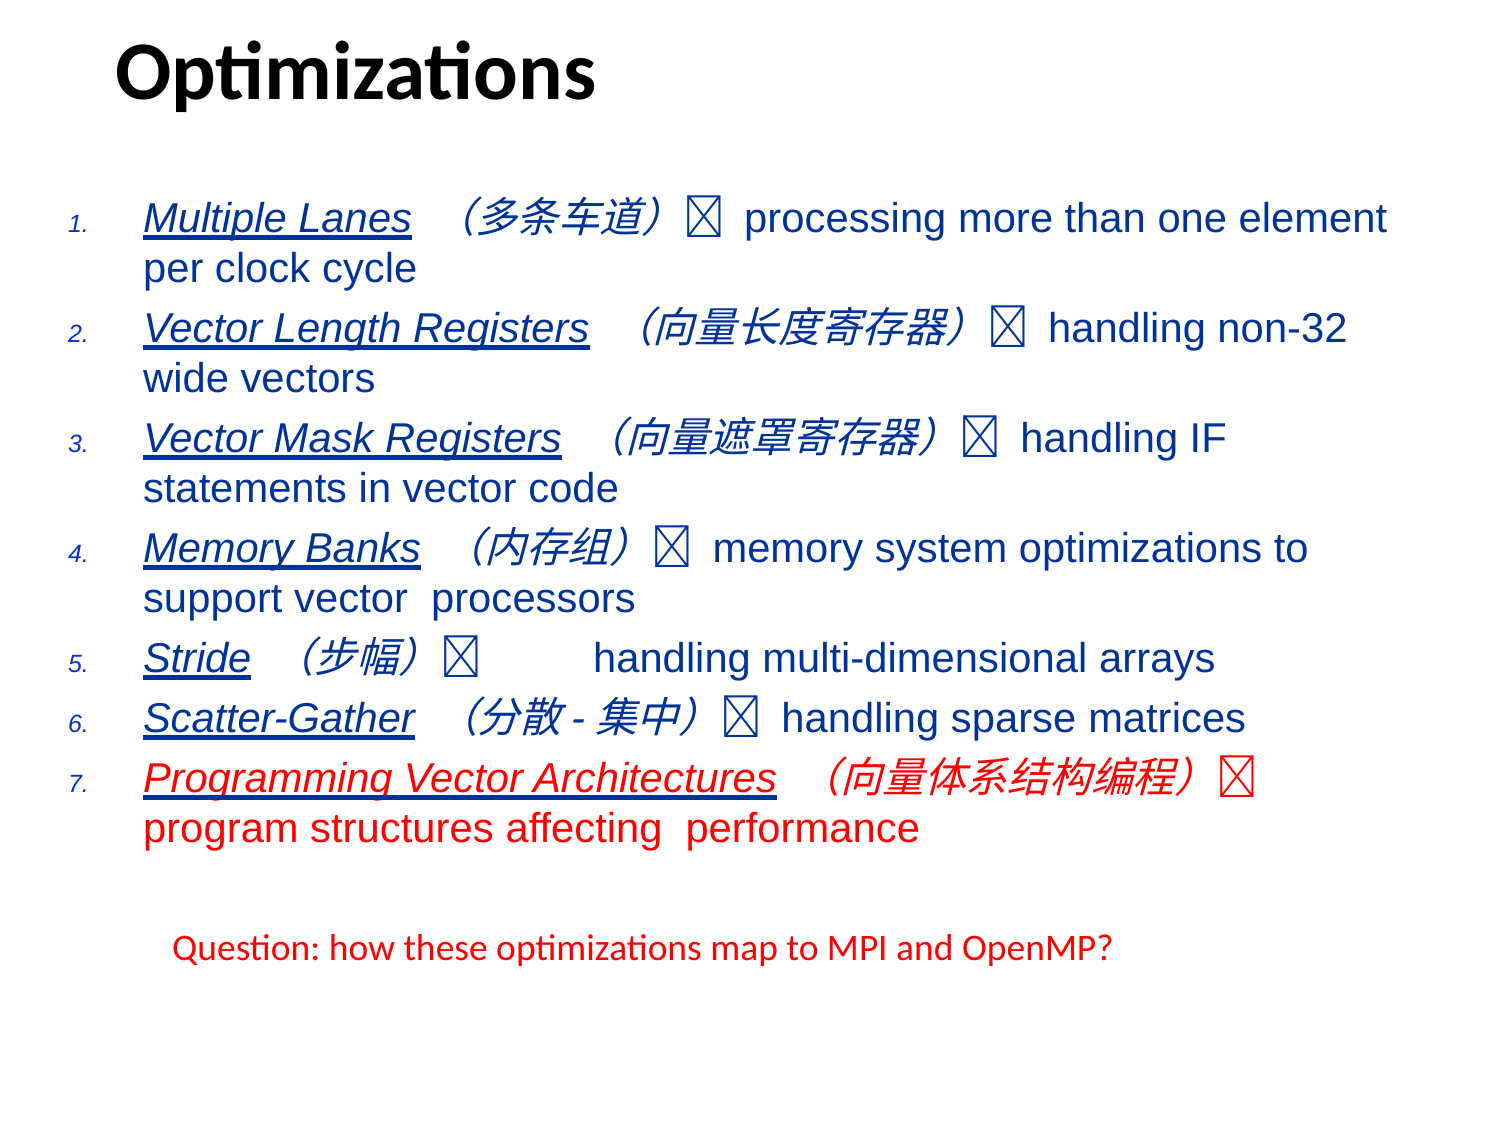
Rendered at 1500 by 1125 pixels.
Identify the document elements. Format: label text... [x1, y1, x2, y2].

text_box Question: how these optimizations map to MPI and OpenMP? [157, 915, 1130, 976]
title Optimizations [113, 0, 737, 161]
text_box Multiple Lanes （多条车道） processing more than one element per clock cycle Vector Length Registers （向量长度寄存器） handling non-32 wide vectors Vector Mask Registers （向量遮罩寄存器） handling IF statements in vector code Memory Banks （内存组） memory system optimizations to support vector processors Stride （步幅） handling multi-dimensional arrays Scatter-Gather （分散-集中） handling sparse matrices Programming Vector Architectures （向量体系结构编程） program structures affecting performance [66, 178, 1415, 852]
